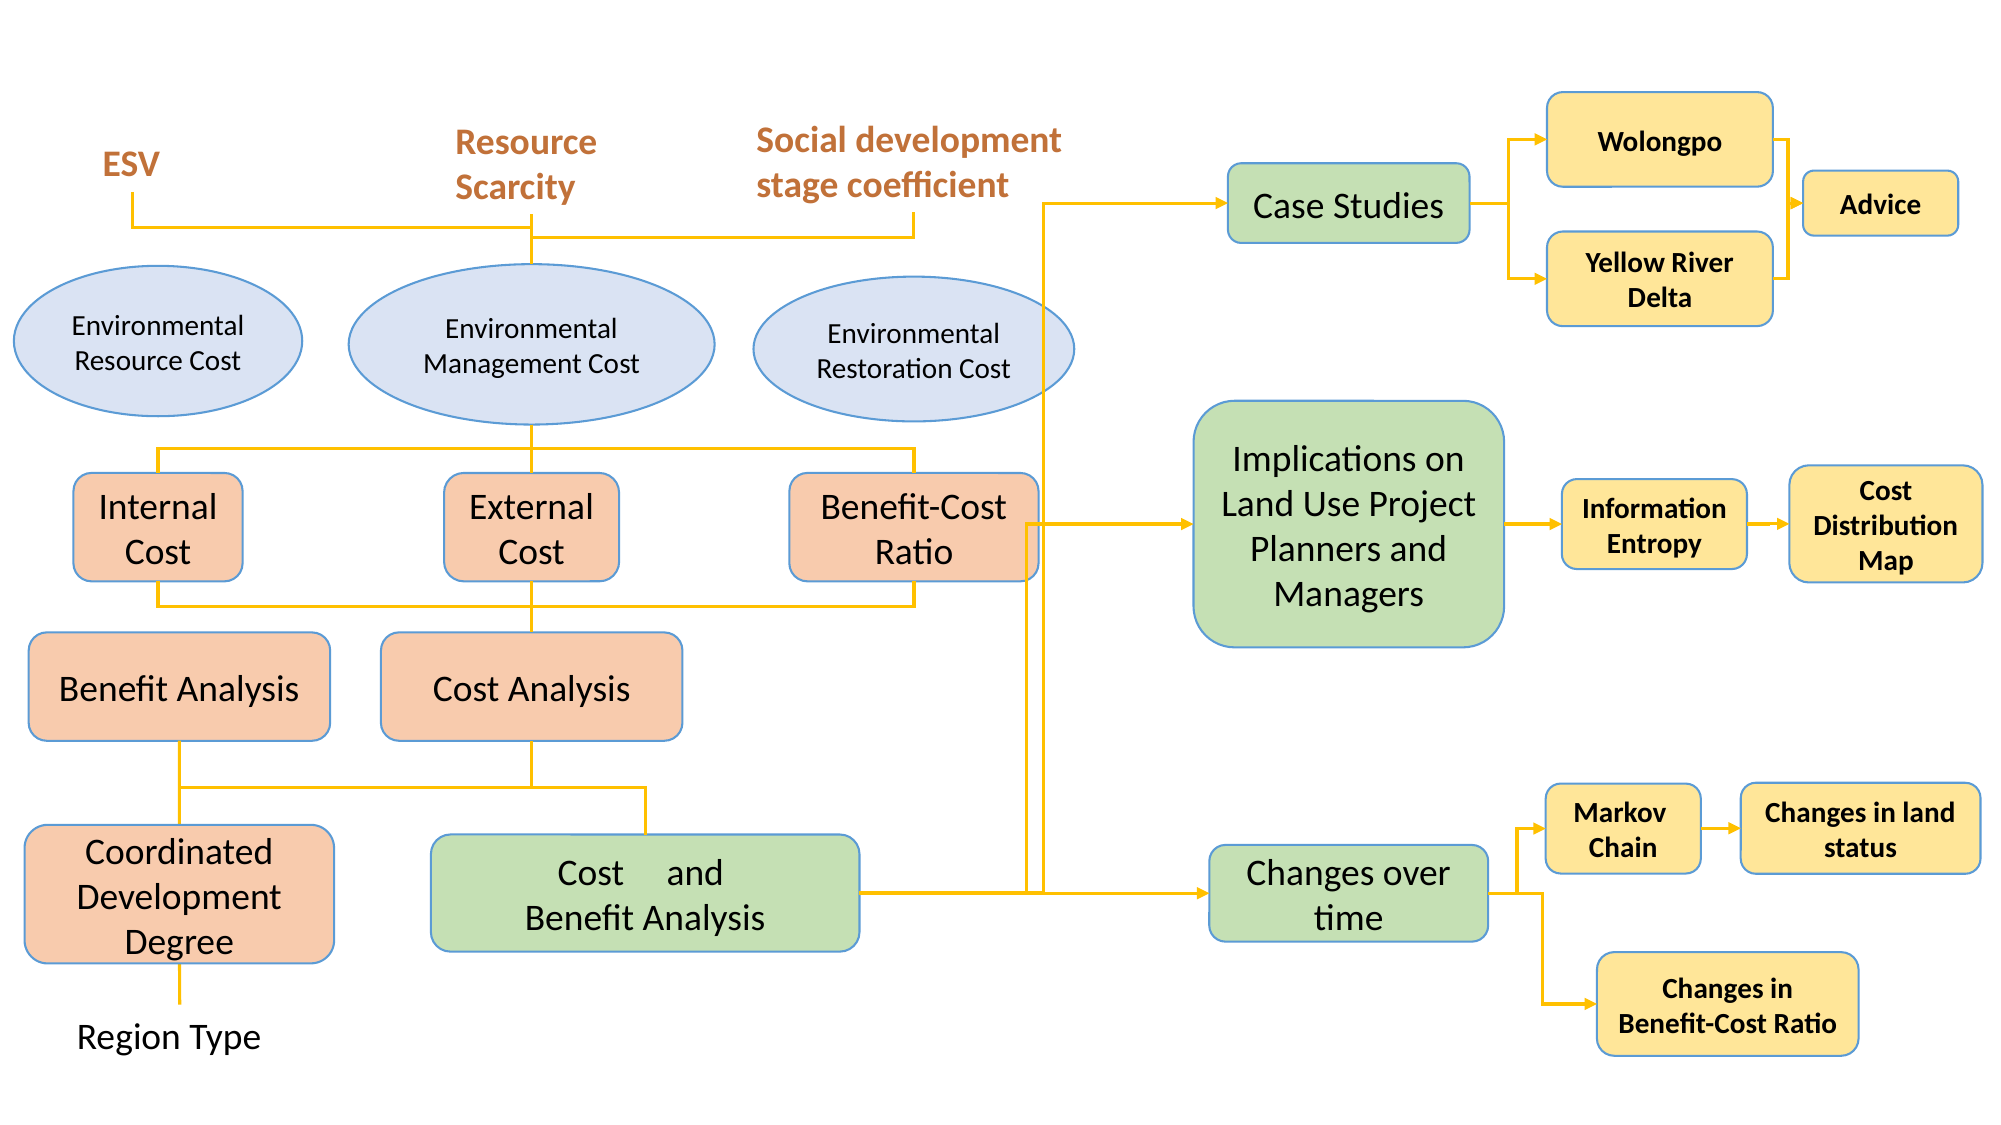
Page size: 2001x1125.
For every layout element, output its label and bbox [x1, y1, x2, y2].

text_box [13, 91, 1983, 1066]
